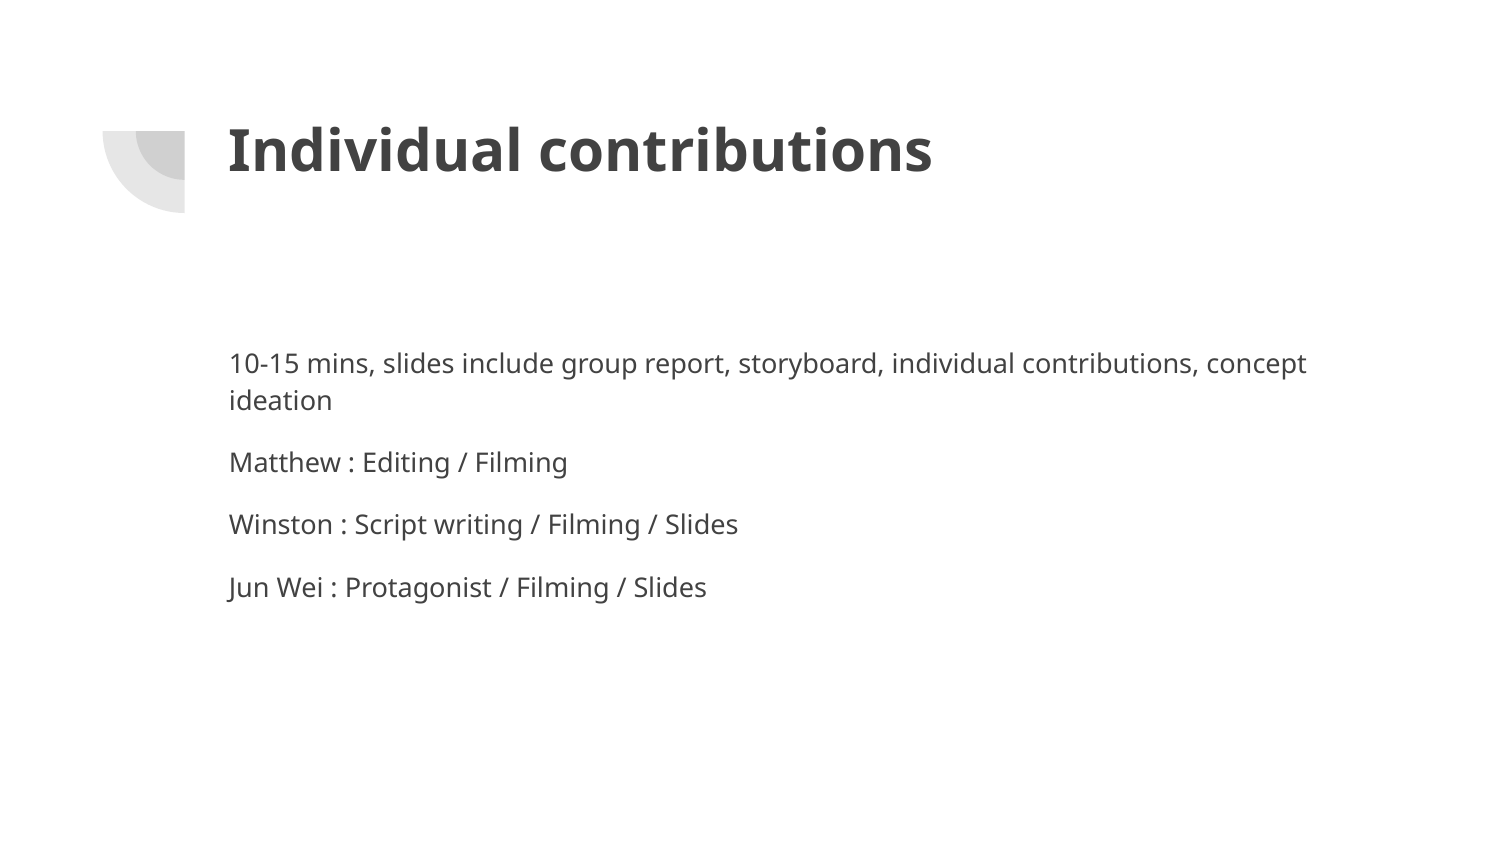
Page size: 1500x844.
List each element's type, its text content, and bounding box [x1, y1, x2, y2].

title Individual contributions [213, 98, 1368, 263]
list 10-15 mins, slides include group report, storyboard, individual contributions, concept ideation Matthew : Editing / Filming Winston : Script writing / Filming / Slides Jun Wei : Protagonist / Filming / Slides [213, 326, 1368, 744]
